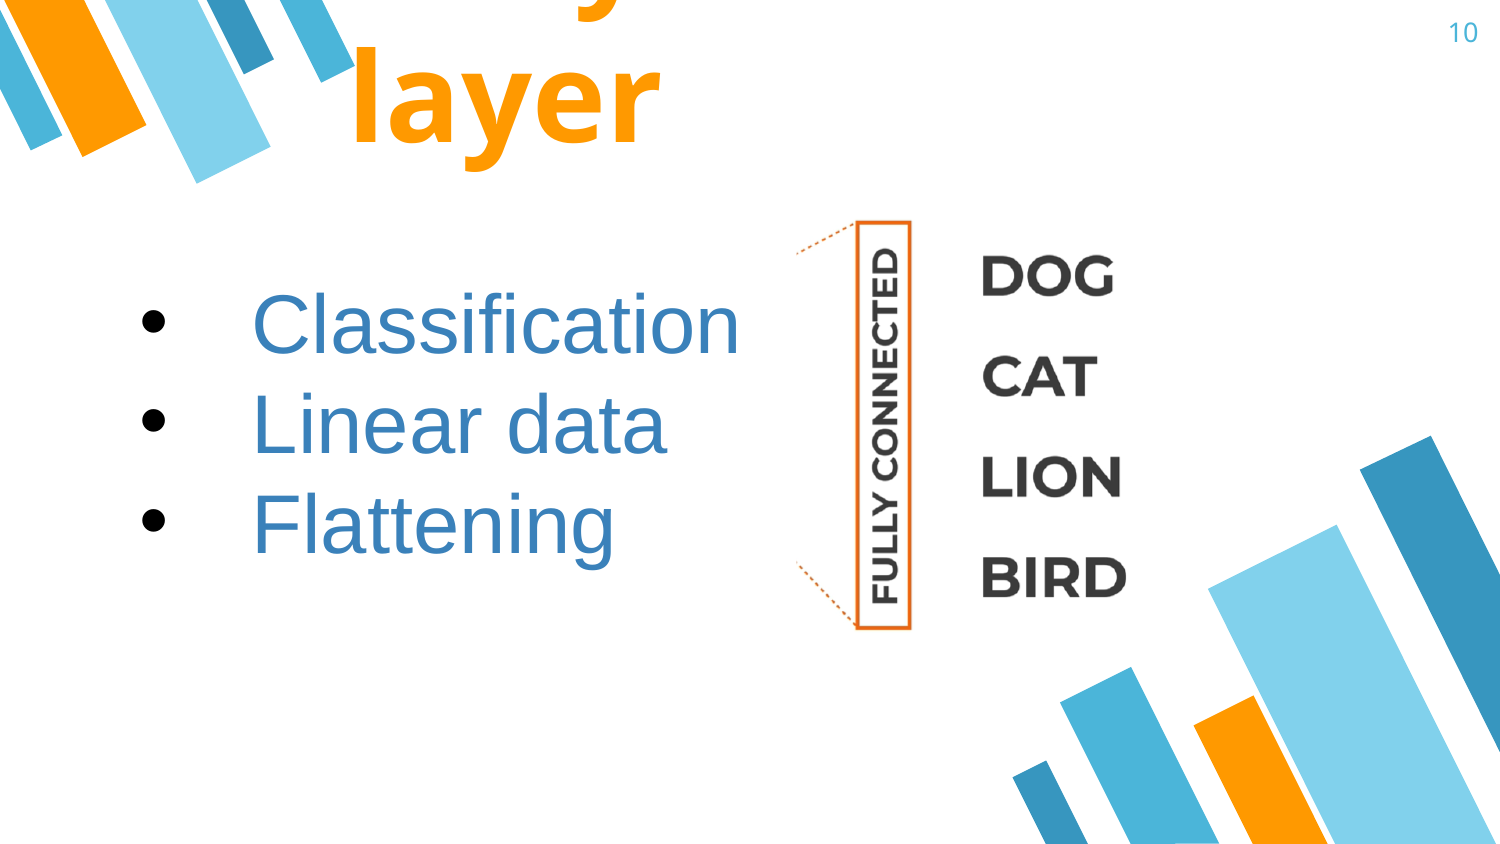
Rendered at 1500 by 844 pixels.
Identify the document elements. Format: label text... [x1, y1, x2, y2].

slide_number 10 [1403, 0, 1494, 65]
picture [796, 182, 1195, 660]
text_box Classification Linear data Flattening [124, 262, 764, 581]
text_box Fully connected layer [332, 64, 1479, 183]
